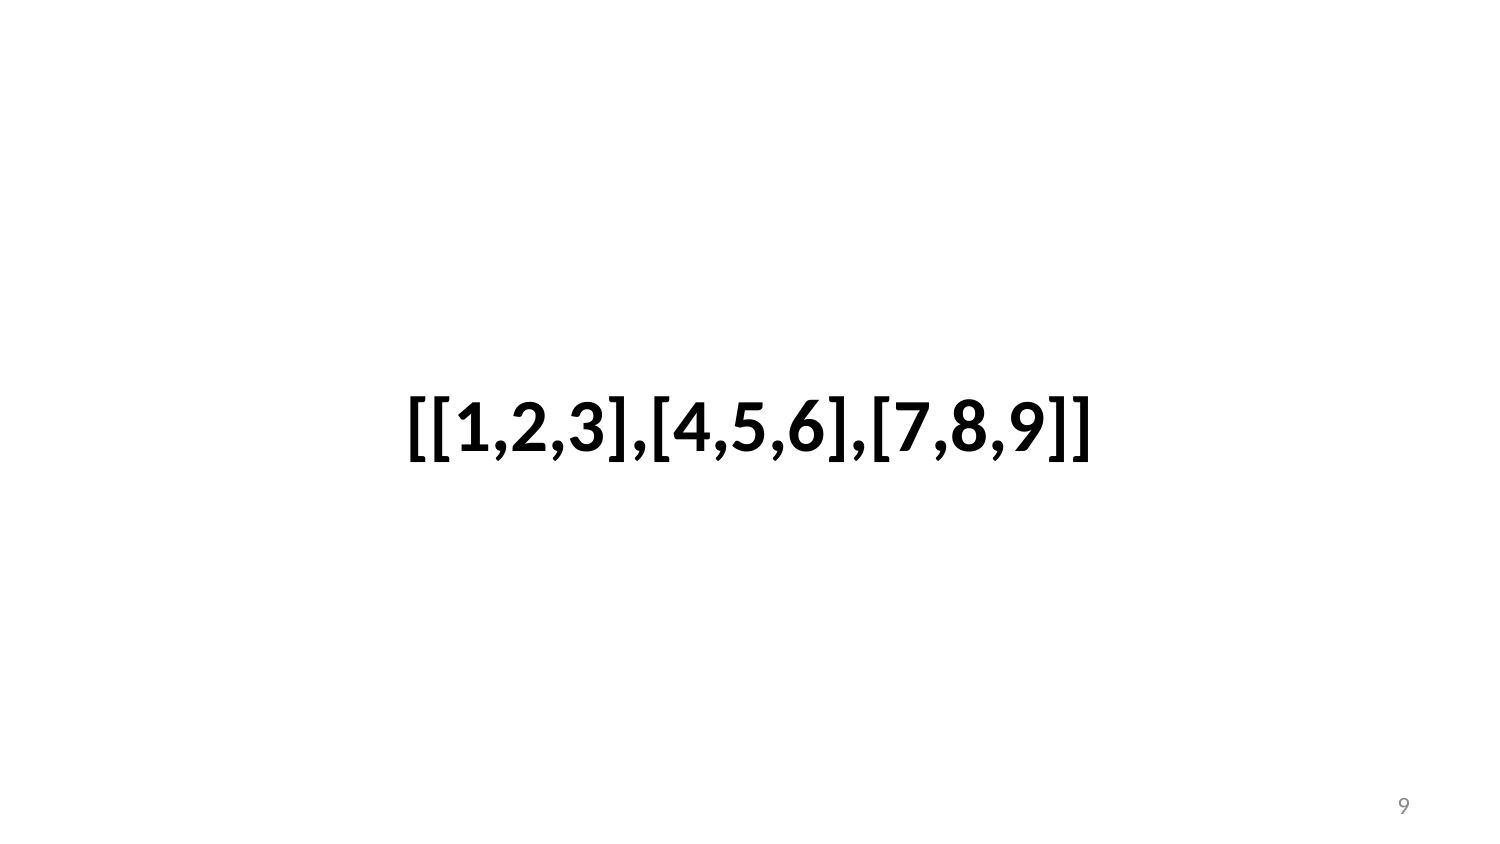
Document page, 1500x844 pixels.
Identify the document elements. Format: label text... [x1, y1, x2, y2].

title [[1,2,3],[4,5,6],[7,8,9]] [93, 351, 1407, 493]
slide_number 9 [1074, 782, 1425, 827]
